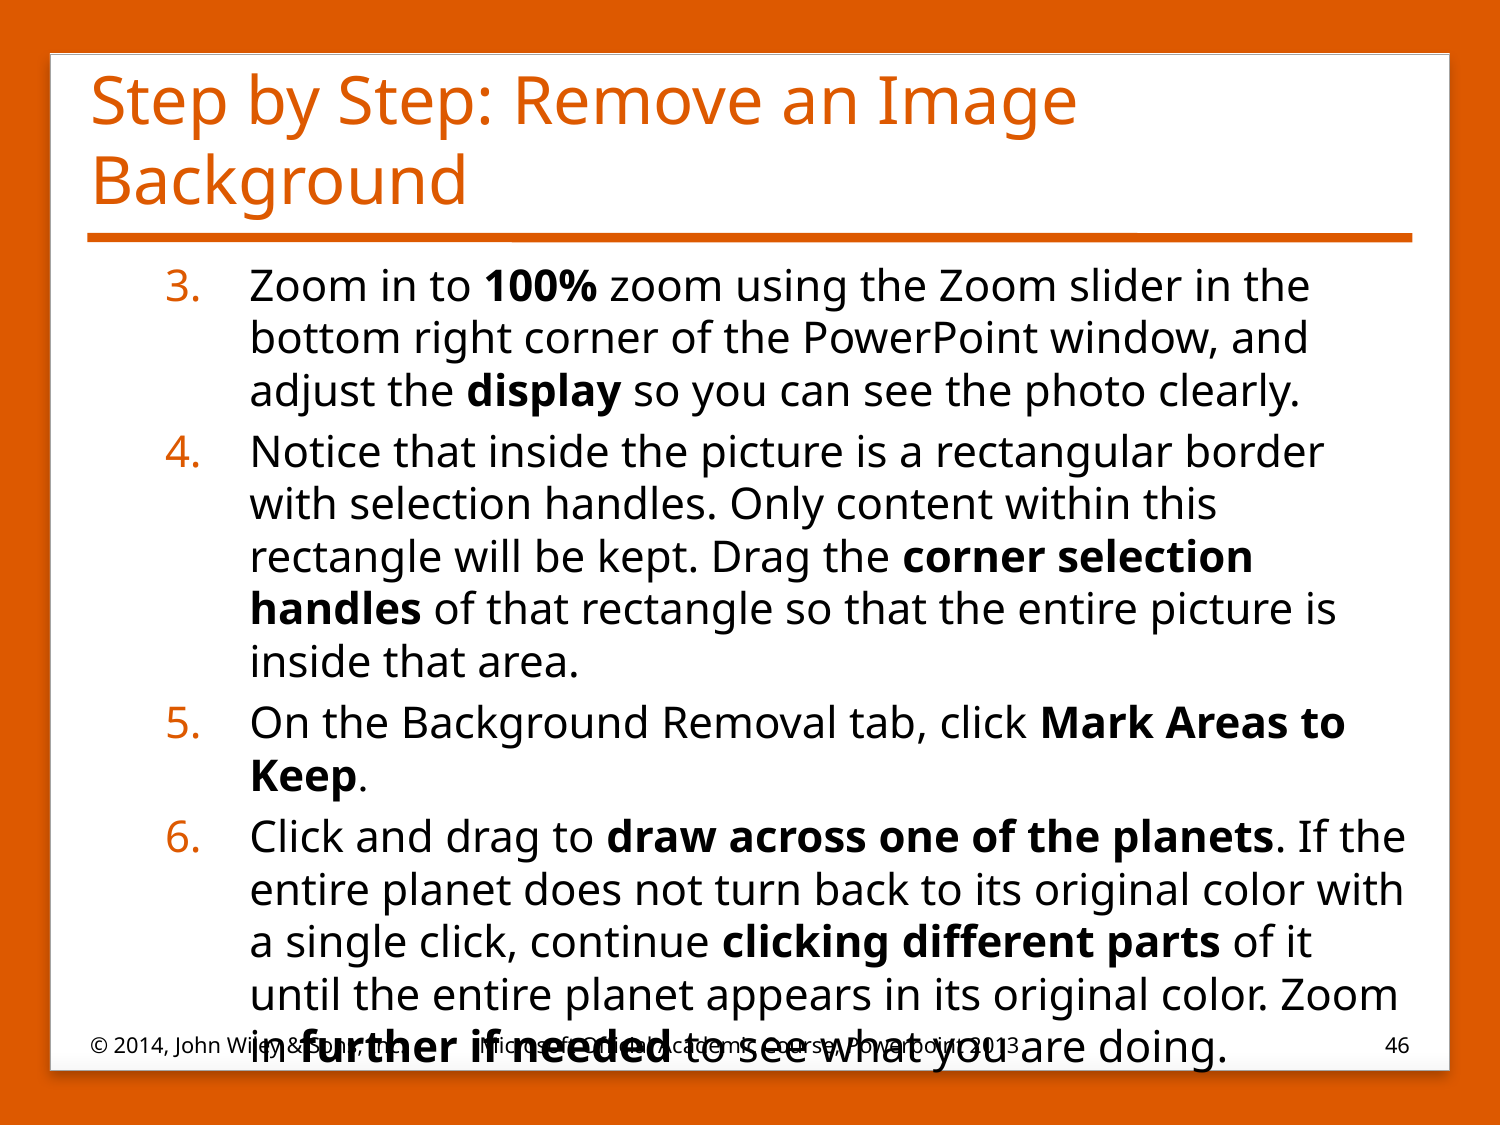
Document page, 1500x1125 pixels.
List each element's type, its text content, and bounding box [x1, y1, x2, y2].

list Zoom in to 100% zoom using the Zoom slider in the bottom right corner of the PowerPoint window, and adjust the display so you can see the photo clearly. Notice that inside the picture is a rectangular border with selection handles. Only content within this rectangle will be kept. Drag the corner selection handles of that rectangle so that the entire picture is inside that area. On the Background Removal tab, click Mark Areas to Keep. Click and drag to draw across one of the planets. If the entire planet does not turn back to its original color with a single click, continue clicking different parts of it until the entire planet appears in its original color. Zoom in further if needed to see what you are doing. [75, 249, 1425, 1063]
slide_number 46 [1074, 1024, 1426, 1103]
slide_number © 2014, John Wiley & Sons, Inc. [74, 1024, 426, 1103]
title Step by Step: Remove an Image Background [74, 74, 1426, 226]
footer Microsoft Official Academic Course, Powerpoint 2013 [449, 1024, 1051, 1103]
